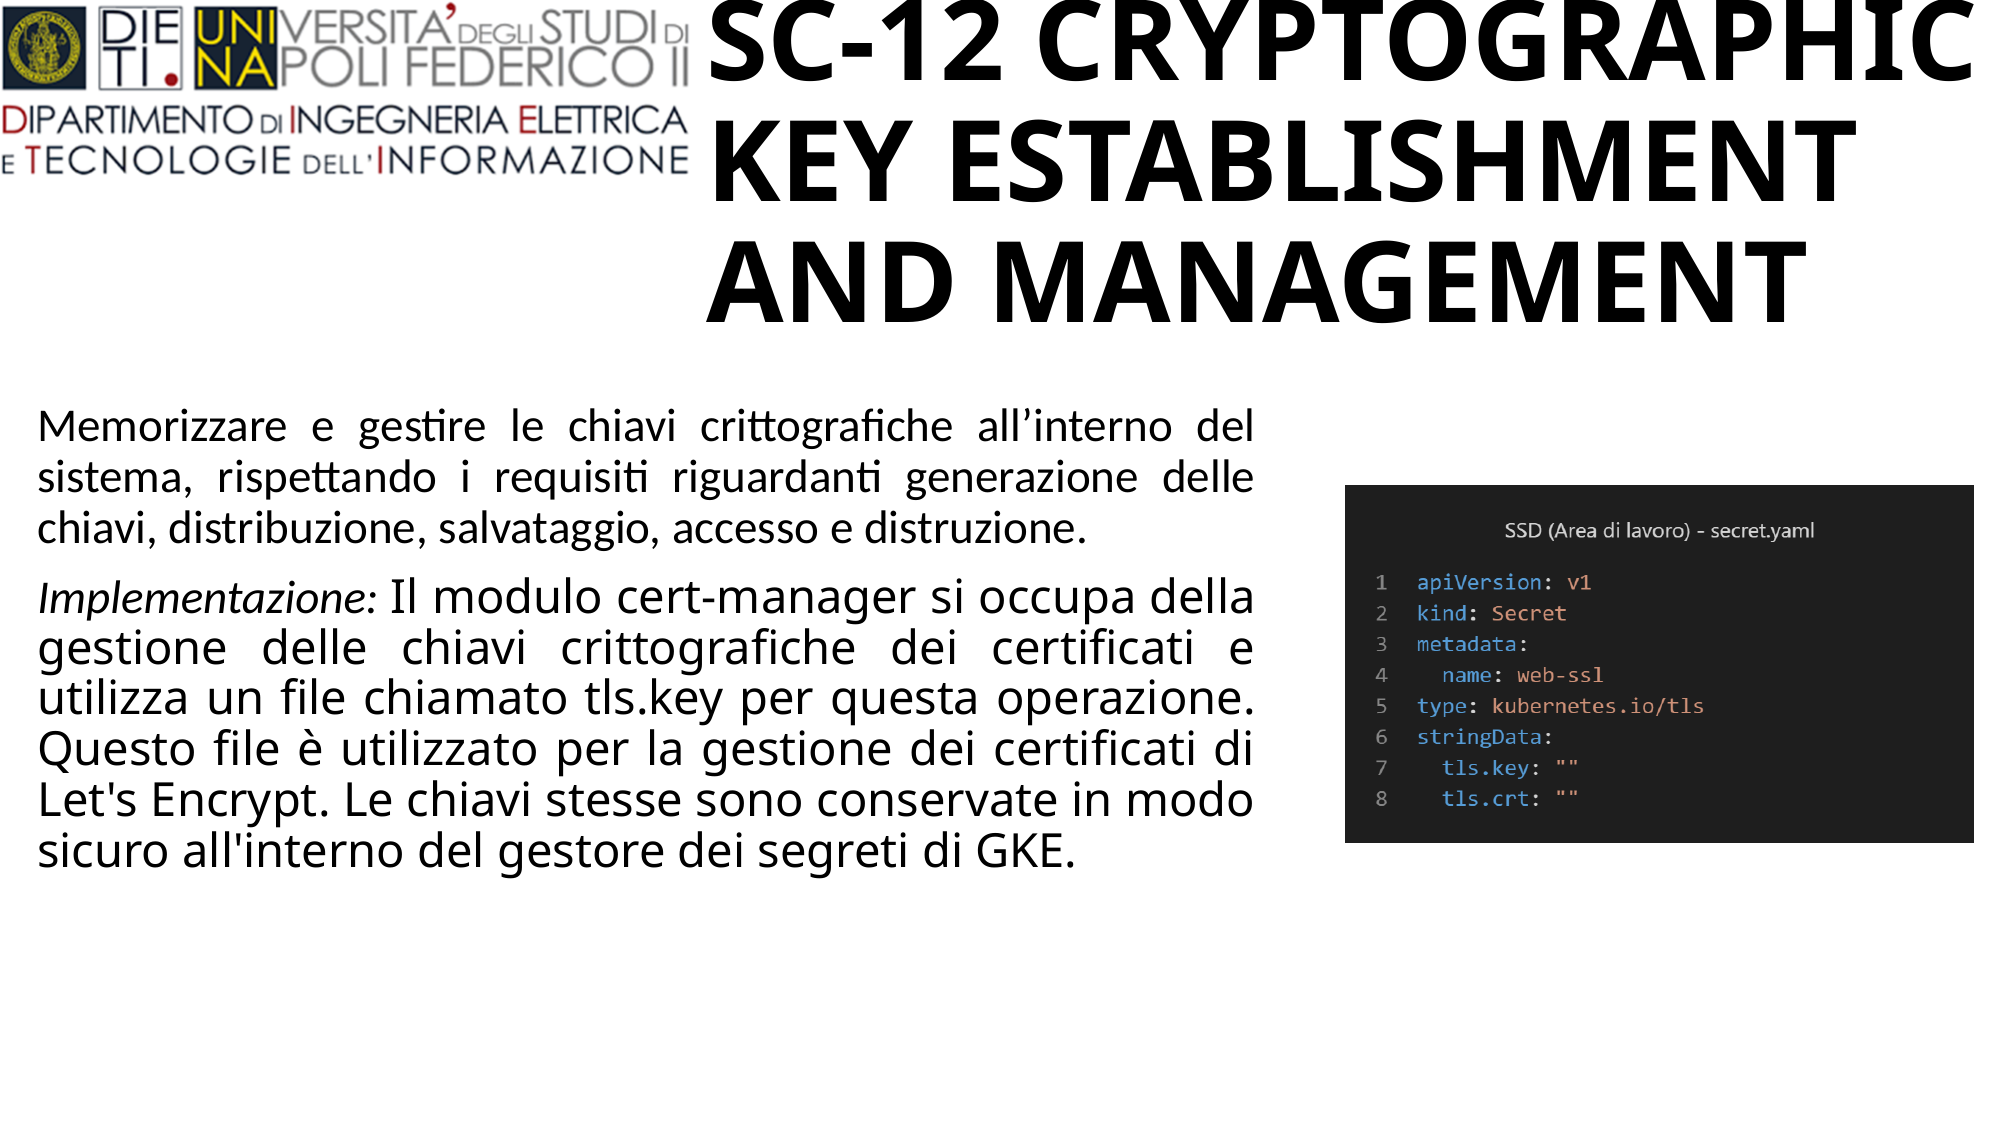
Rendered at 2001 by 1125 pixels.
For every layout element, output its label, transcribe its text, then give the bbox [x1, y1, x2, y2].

title SC-12 CRYPTOGRAPHIC KEY ESTABLISHMENT AND MANAGEMENT [691, 0, 2000, 330]
list Memorizzare e gestire le chiavi crittografiche all’interno del sistema, rispettando i requisiti riguardanti generazione delle chiavi, distribuzione, salvataggio, accesso e distruzione. Implementazione: Il modulo cert-manager si occupa della gestione delle chiavi crittografiche dei certificati e utilizza un file chiamato tls.key per questa operazione. Questo file è utilizzato per la gestione dei certificati di Let's Encrypt. Le chiavi stesse sono conservate in modo sicuro all'interno del gestore dei segreti di GKE. [22, 393, 1272, 935]
picture [1345, 485, 1974, 843]
picture [0, 0, 692, 178]
